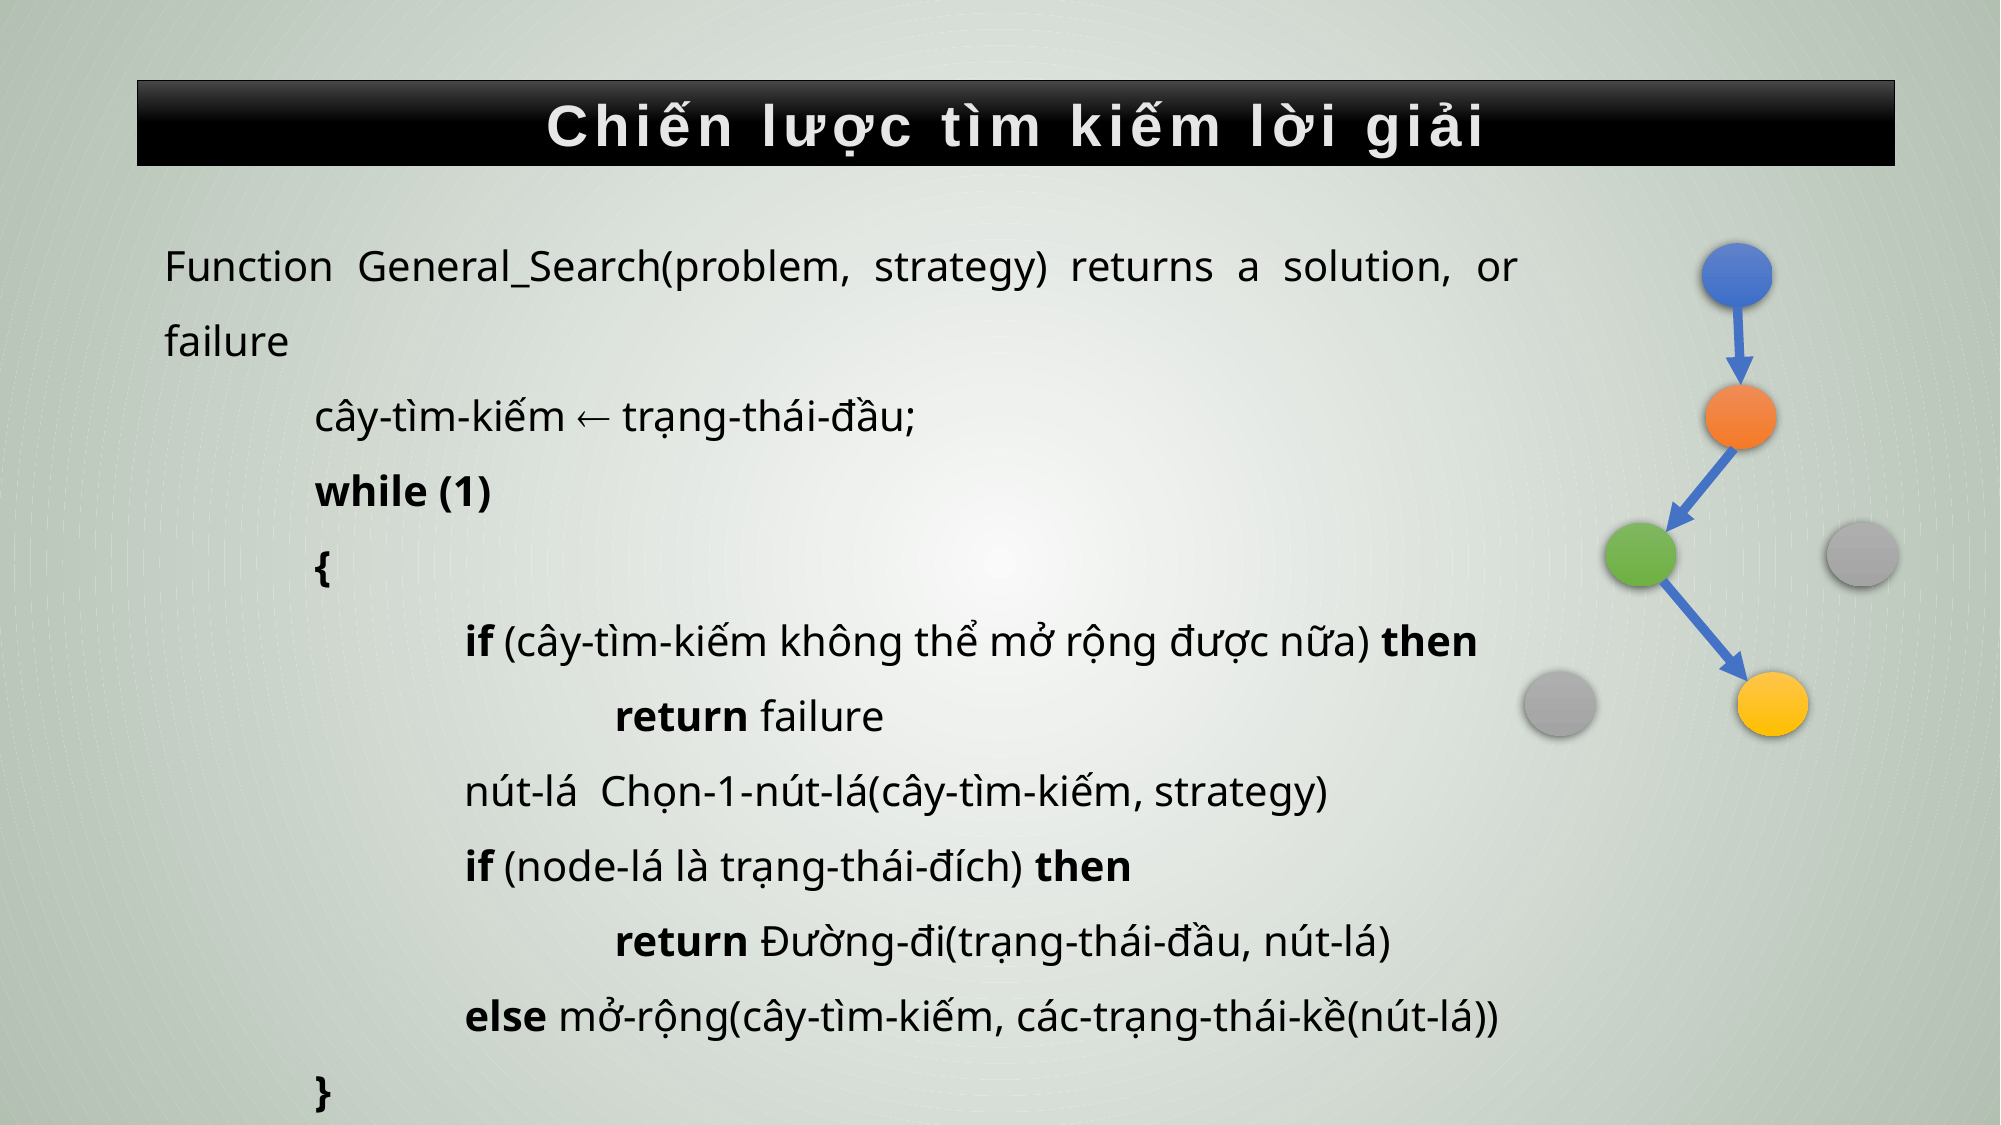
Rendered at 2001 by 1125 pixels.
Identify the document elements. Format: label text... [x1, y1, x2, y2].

text_box [1702, 243, 1773, 307]
text_box Function General_Search(problem, strategy) returns a solution, or failure cây-tìm-kiếm  trạng-thái-đầu; while (1) { if (cây-tìm-kiếm không thể mở rộng được nữa) then return failure nút-lá Chọn-1-nút-lá(cây-tìm-kiếm, strategy) if (node-lá là trạng-thái-đích) then return Đường-đi(trạng-thái-đầu, nút-lá) else mở-rộng(cây-tìm-kiếm, các-trạng-thái-kề(nút-lá)) } [149, 207, 1534, 1122]
text_box [1524, 672, 1596, 736]
text_box [1705, 385, 1777, 449]
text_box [1662, 581, 1748, 682]
text_box [1737, 672, 1808, 736]
text_box Chiến lược tìm kiếm lời giải [137, 80, 1895, 166]
text_box [1827, 522, 1898, 587]
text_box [1665, 448, 1735, 533]
text_box [1605, 522, 1677, 587]
